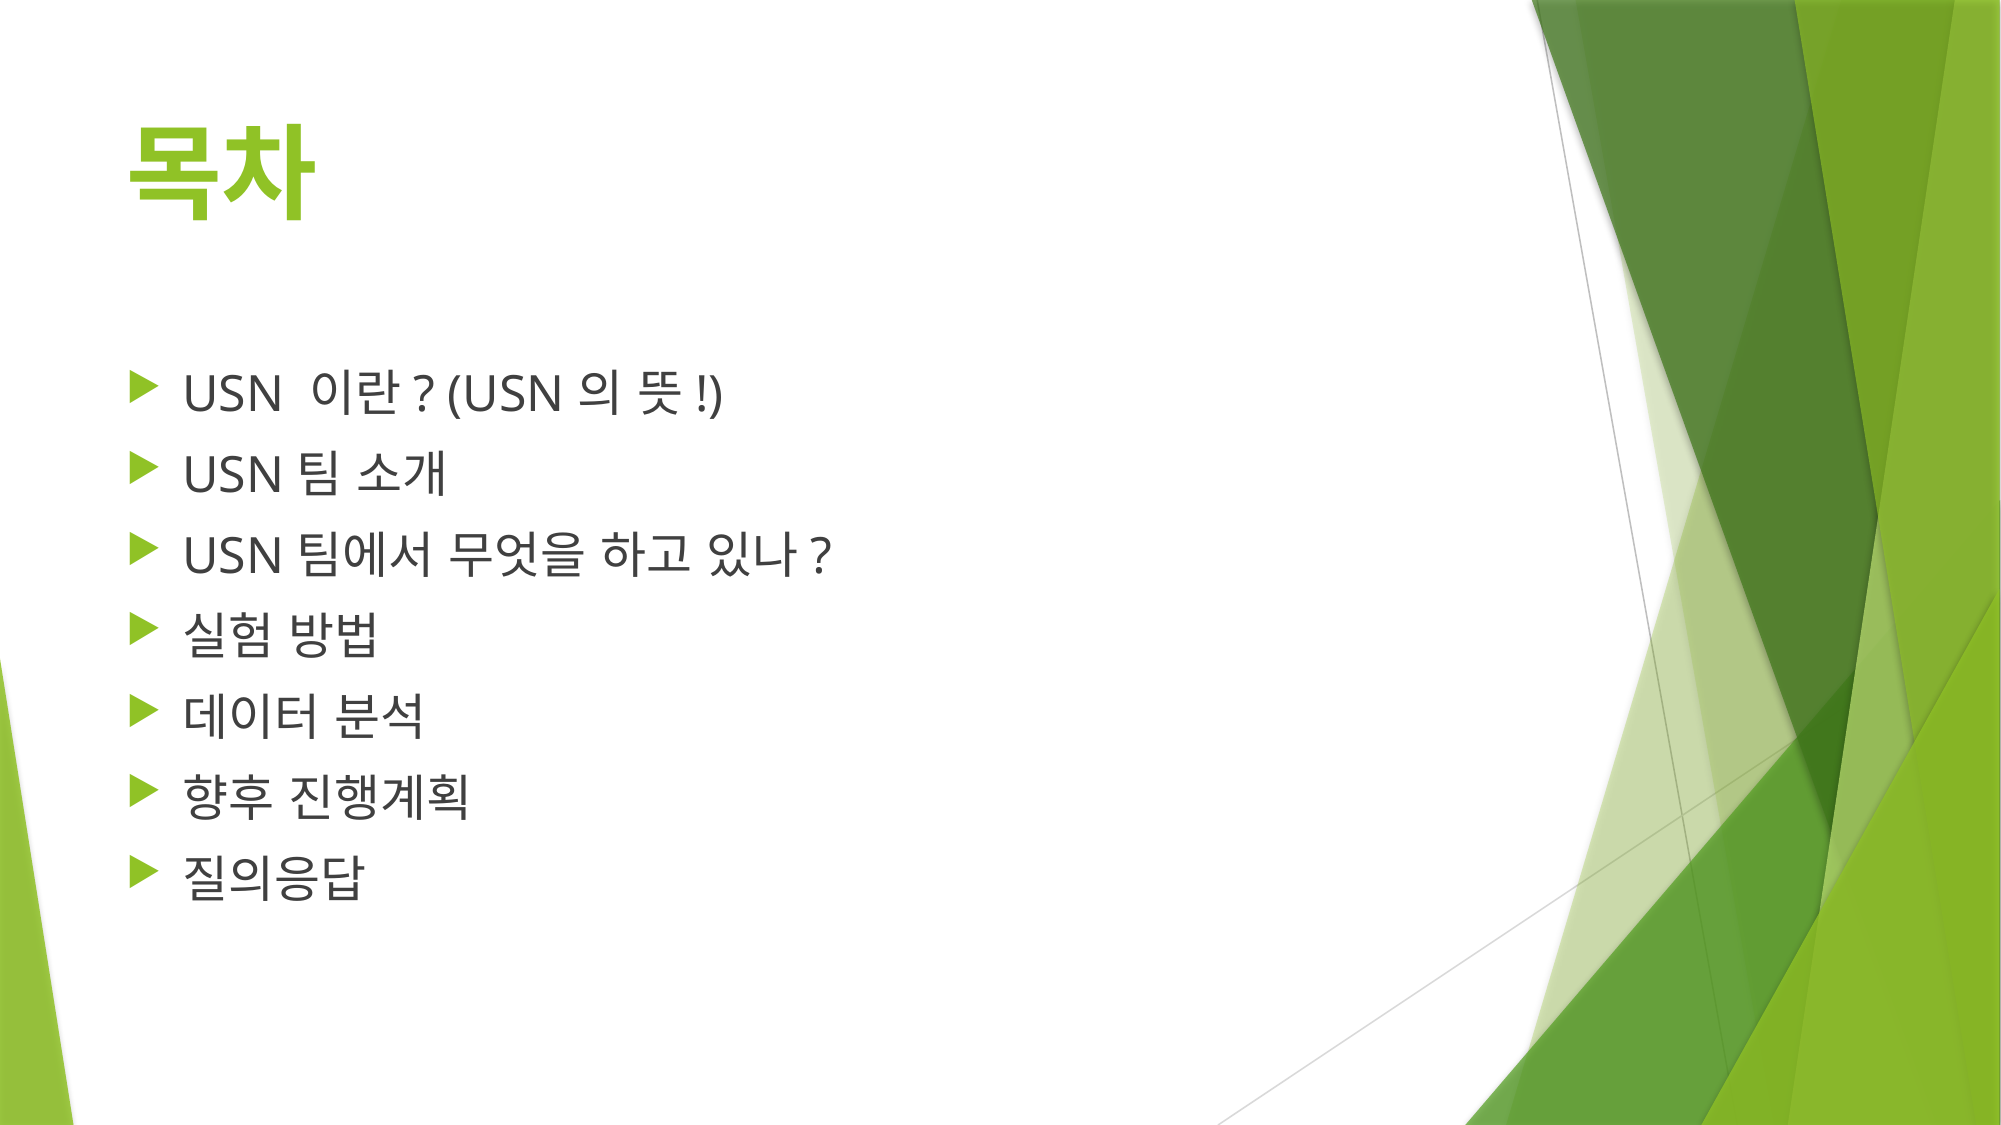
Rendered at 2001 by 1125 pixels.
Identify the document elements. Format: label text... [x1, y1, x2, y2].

list USN 이란? (USN의 뜻!) USN팀 소개 USN팀에서 무엇을 하고 있나? 실험 방법 데이터 분석 향후 진행계획 질의응답 [111, 354, 1522, 992]
title 목차 [111, 99, 1522, 317]
